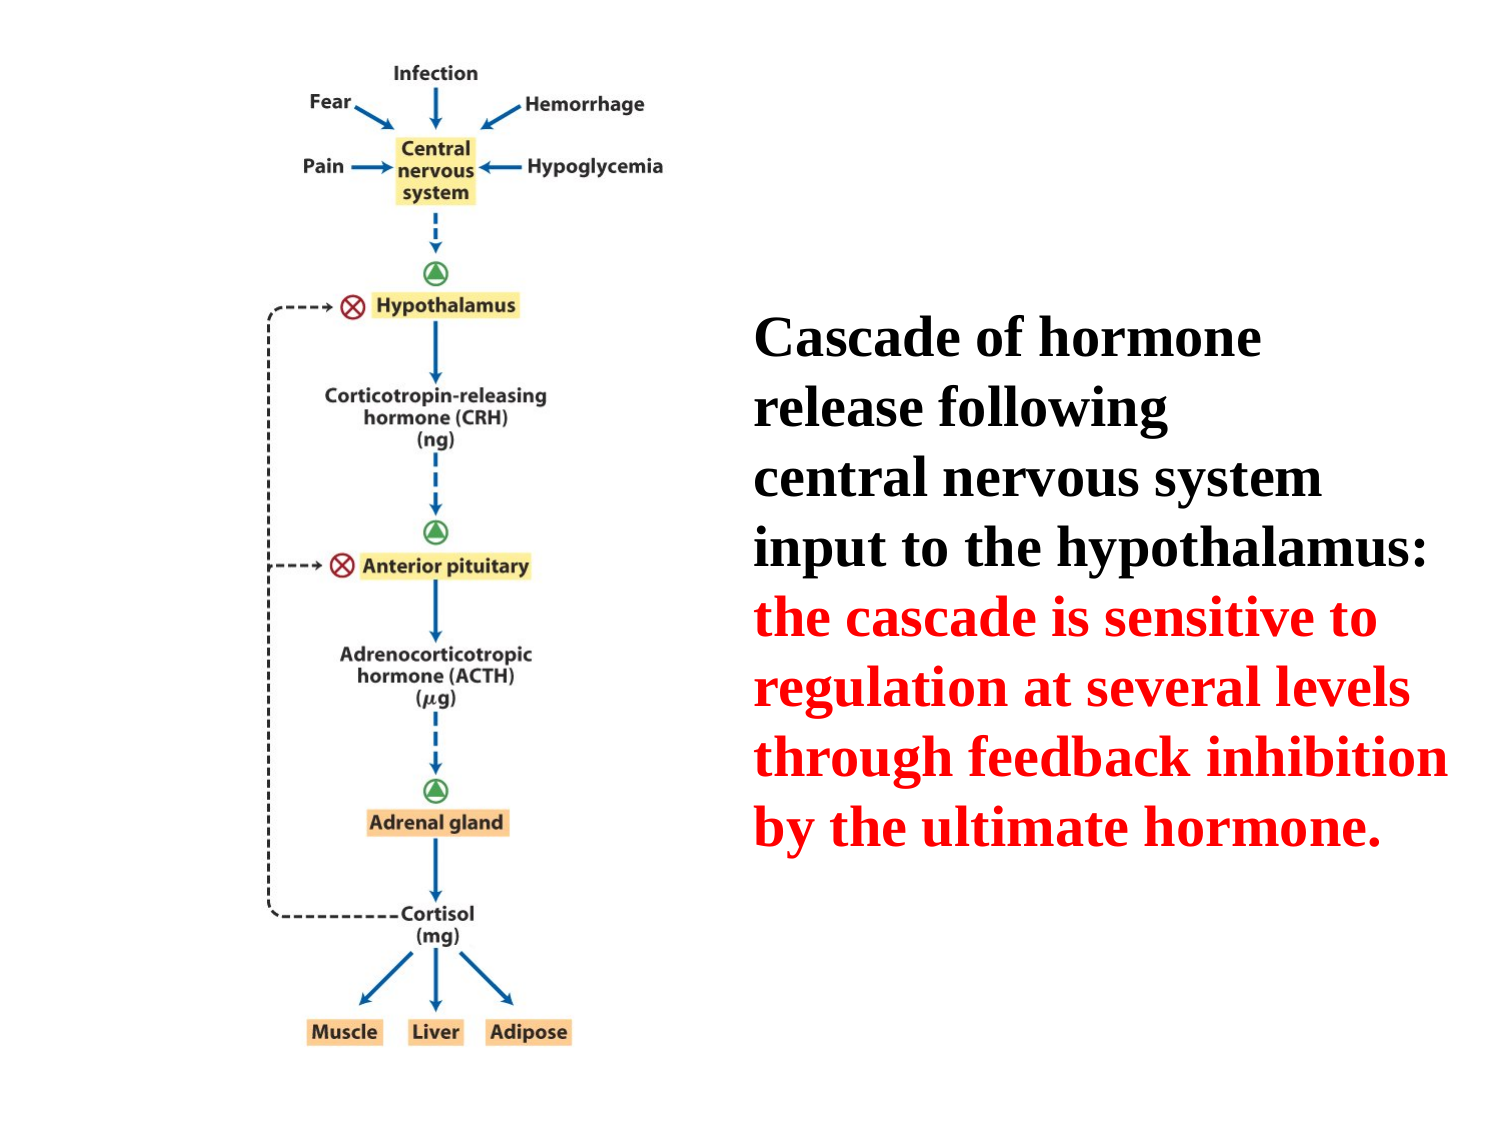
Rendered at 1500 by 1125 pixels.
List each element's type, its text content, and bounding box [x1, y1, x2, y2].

picture [253, 54, 689, 1056]
text_box Cascade of hormone release following central nervous system input to the hypothalamus: the cascade is sensitive to regulation at several levels through feedback inhibition by the ultimate hormone. [739, 290, 1480, 936]
